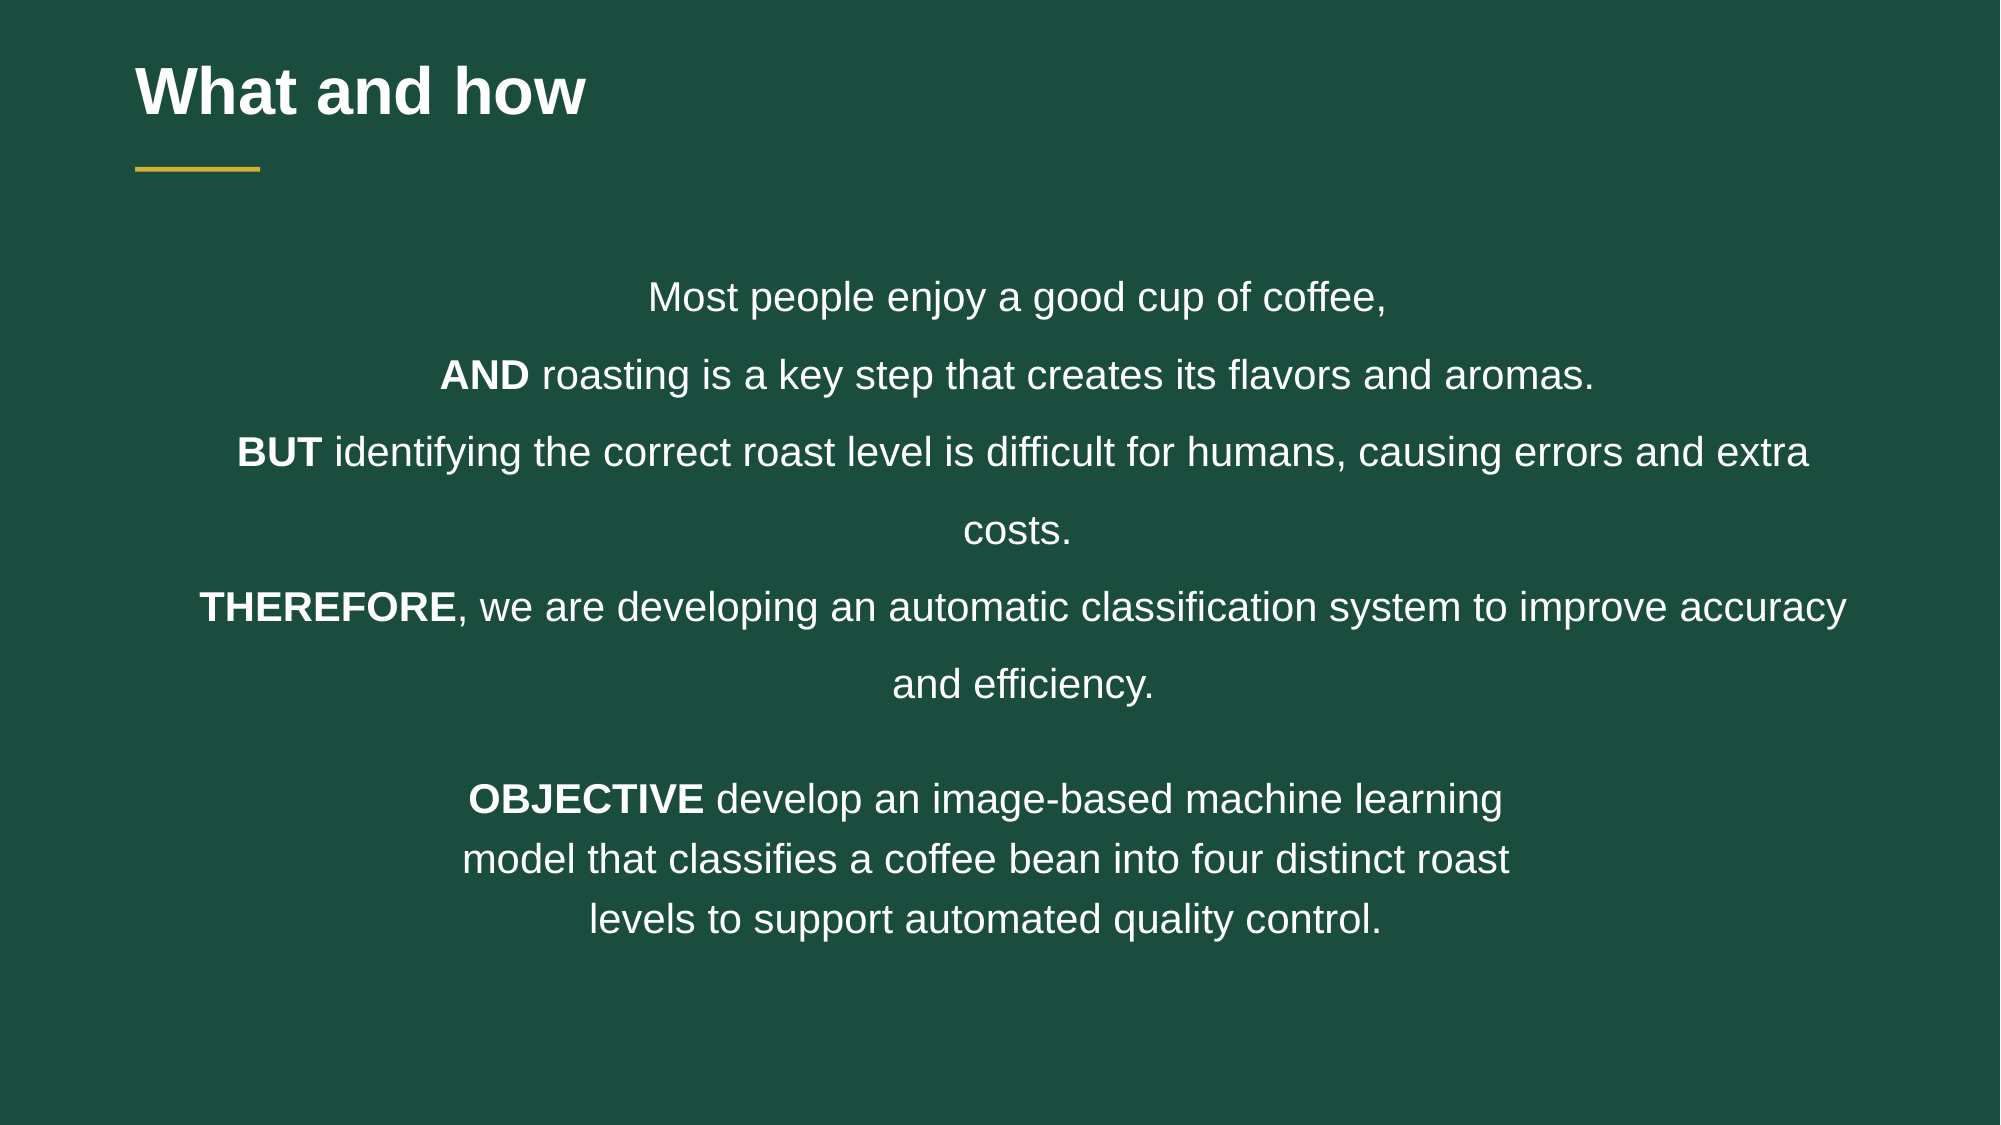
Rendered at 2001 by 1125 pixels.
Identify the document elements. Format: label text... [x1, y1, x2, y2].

text_box OBJECTIVE develop an image-based machine learning model that classifies a coffee bean into four distinct roast levels to support automated quality control. [427, 754, 1545, 950]
text_box Most people enjoy a good cup of coffee, AND roasting is a key step that creates its flavors and aromas. BUT identifying the correct roast level is difficult for humans, causing errors and extra costs. THEREFORE, we are developing an automatic classification system to improve accuracy and efficiency. [87, 227, 1885, 723]
text_box [135, 166, 261, 172]
text_box What and how [135, 47, 1814, 167]
